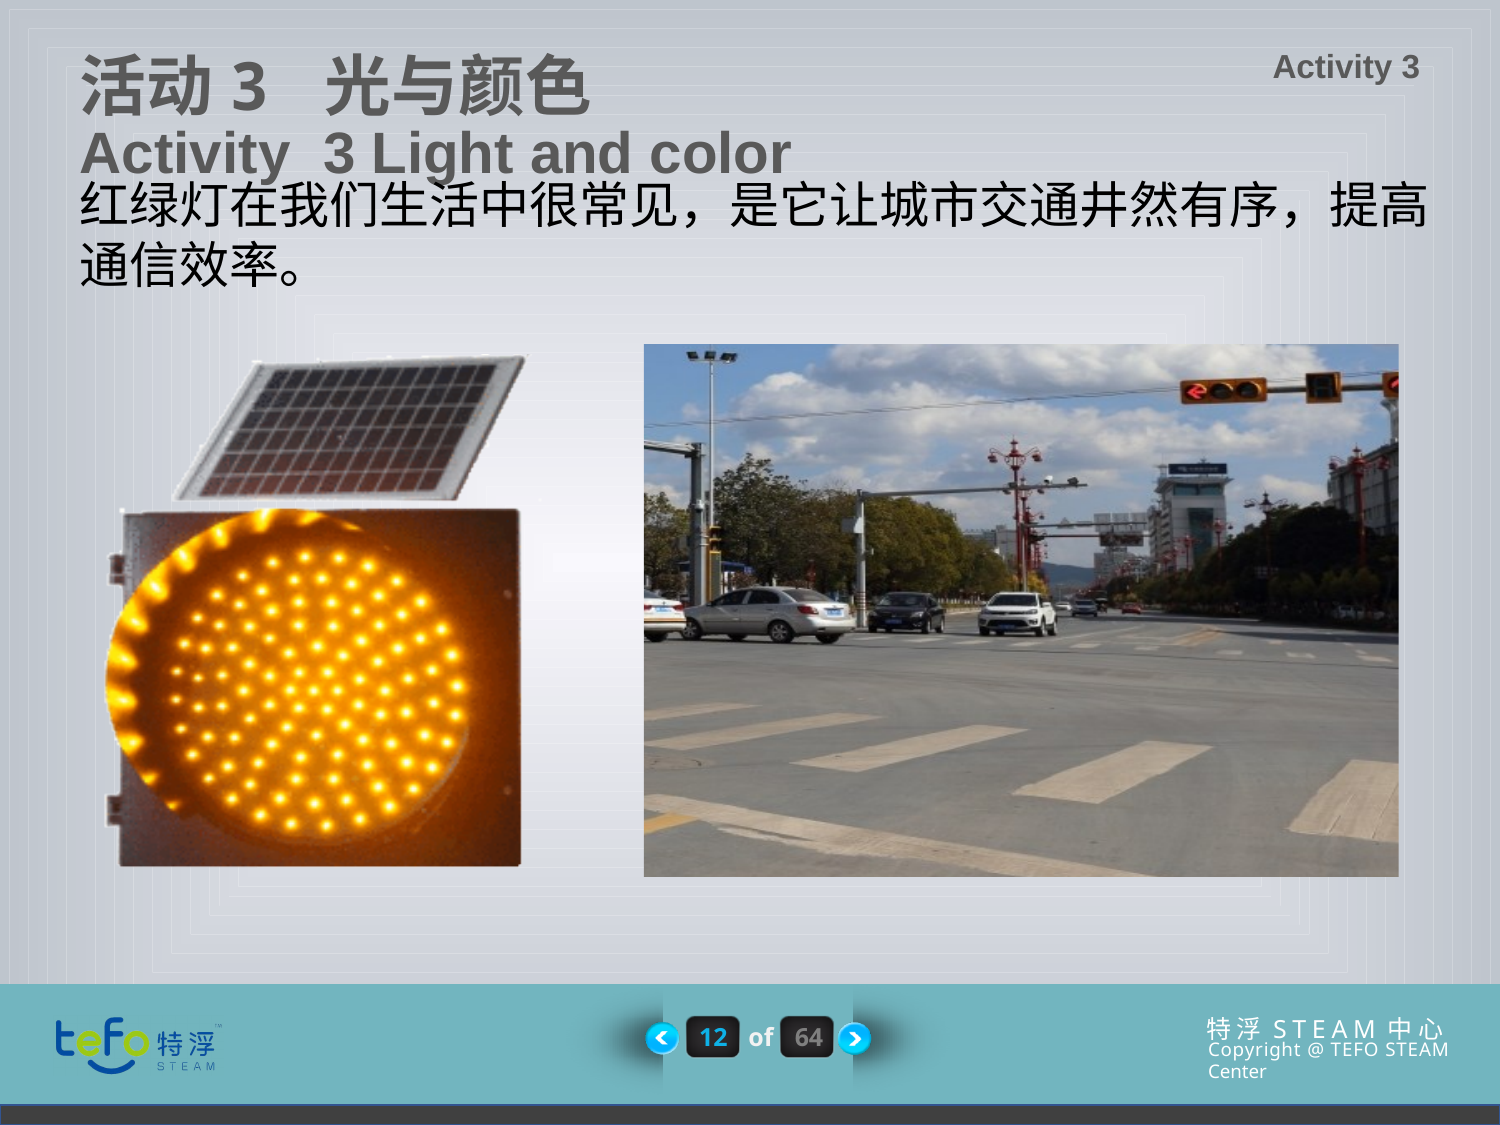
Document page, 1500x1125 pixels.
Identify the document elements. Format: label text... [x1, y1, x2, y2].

text_box [0, 1104, 1500, 1125]
picture [643, 344, 1399, 877]
text_box Activity 3 Light and color [64, 73, 1152, 166]
picture [53, 1015, 224, 1076]
picture [777, 981, 967, 1100]
picture [550, 978, 680, 1097]
picture [53, 354, 602, 870]
text_box Copyright @ TEFO STEAM Center [1193, 1030, 1500, 1090]
text_box 活动3 光与颜色 [64, 0, 1002, 139]
picture [683, 1012, 744, 1062]
text_box 红绿灯在我们生活中很常见，是它让城市交通井然有序，提高通信效率。 [64, 166, 1459, 302]
text_box Activity 3 [1169, 38, 1435, 125]
text_box of [744, 1014, 777, 1059]
text_box [0, 984, 1500, 1104]
text_box 特浮STEAM中心 [1191, 1006, 1500, 1052]
